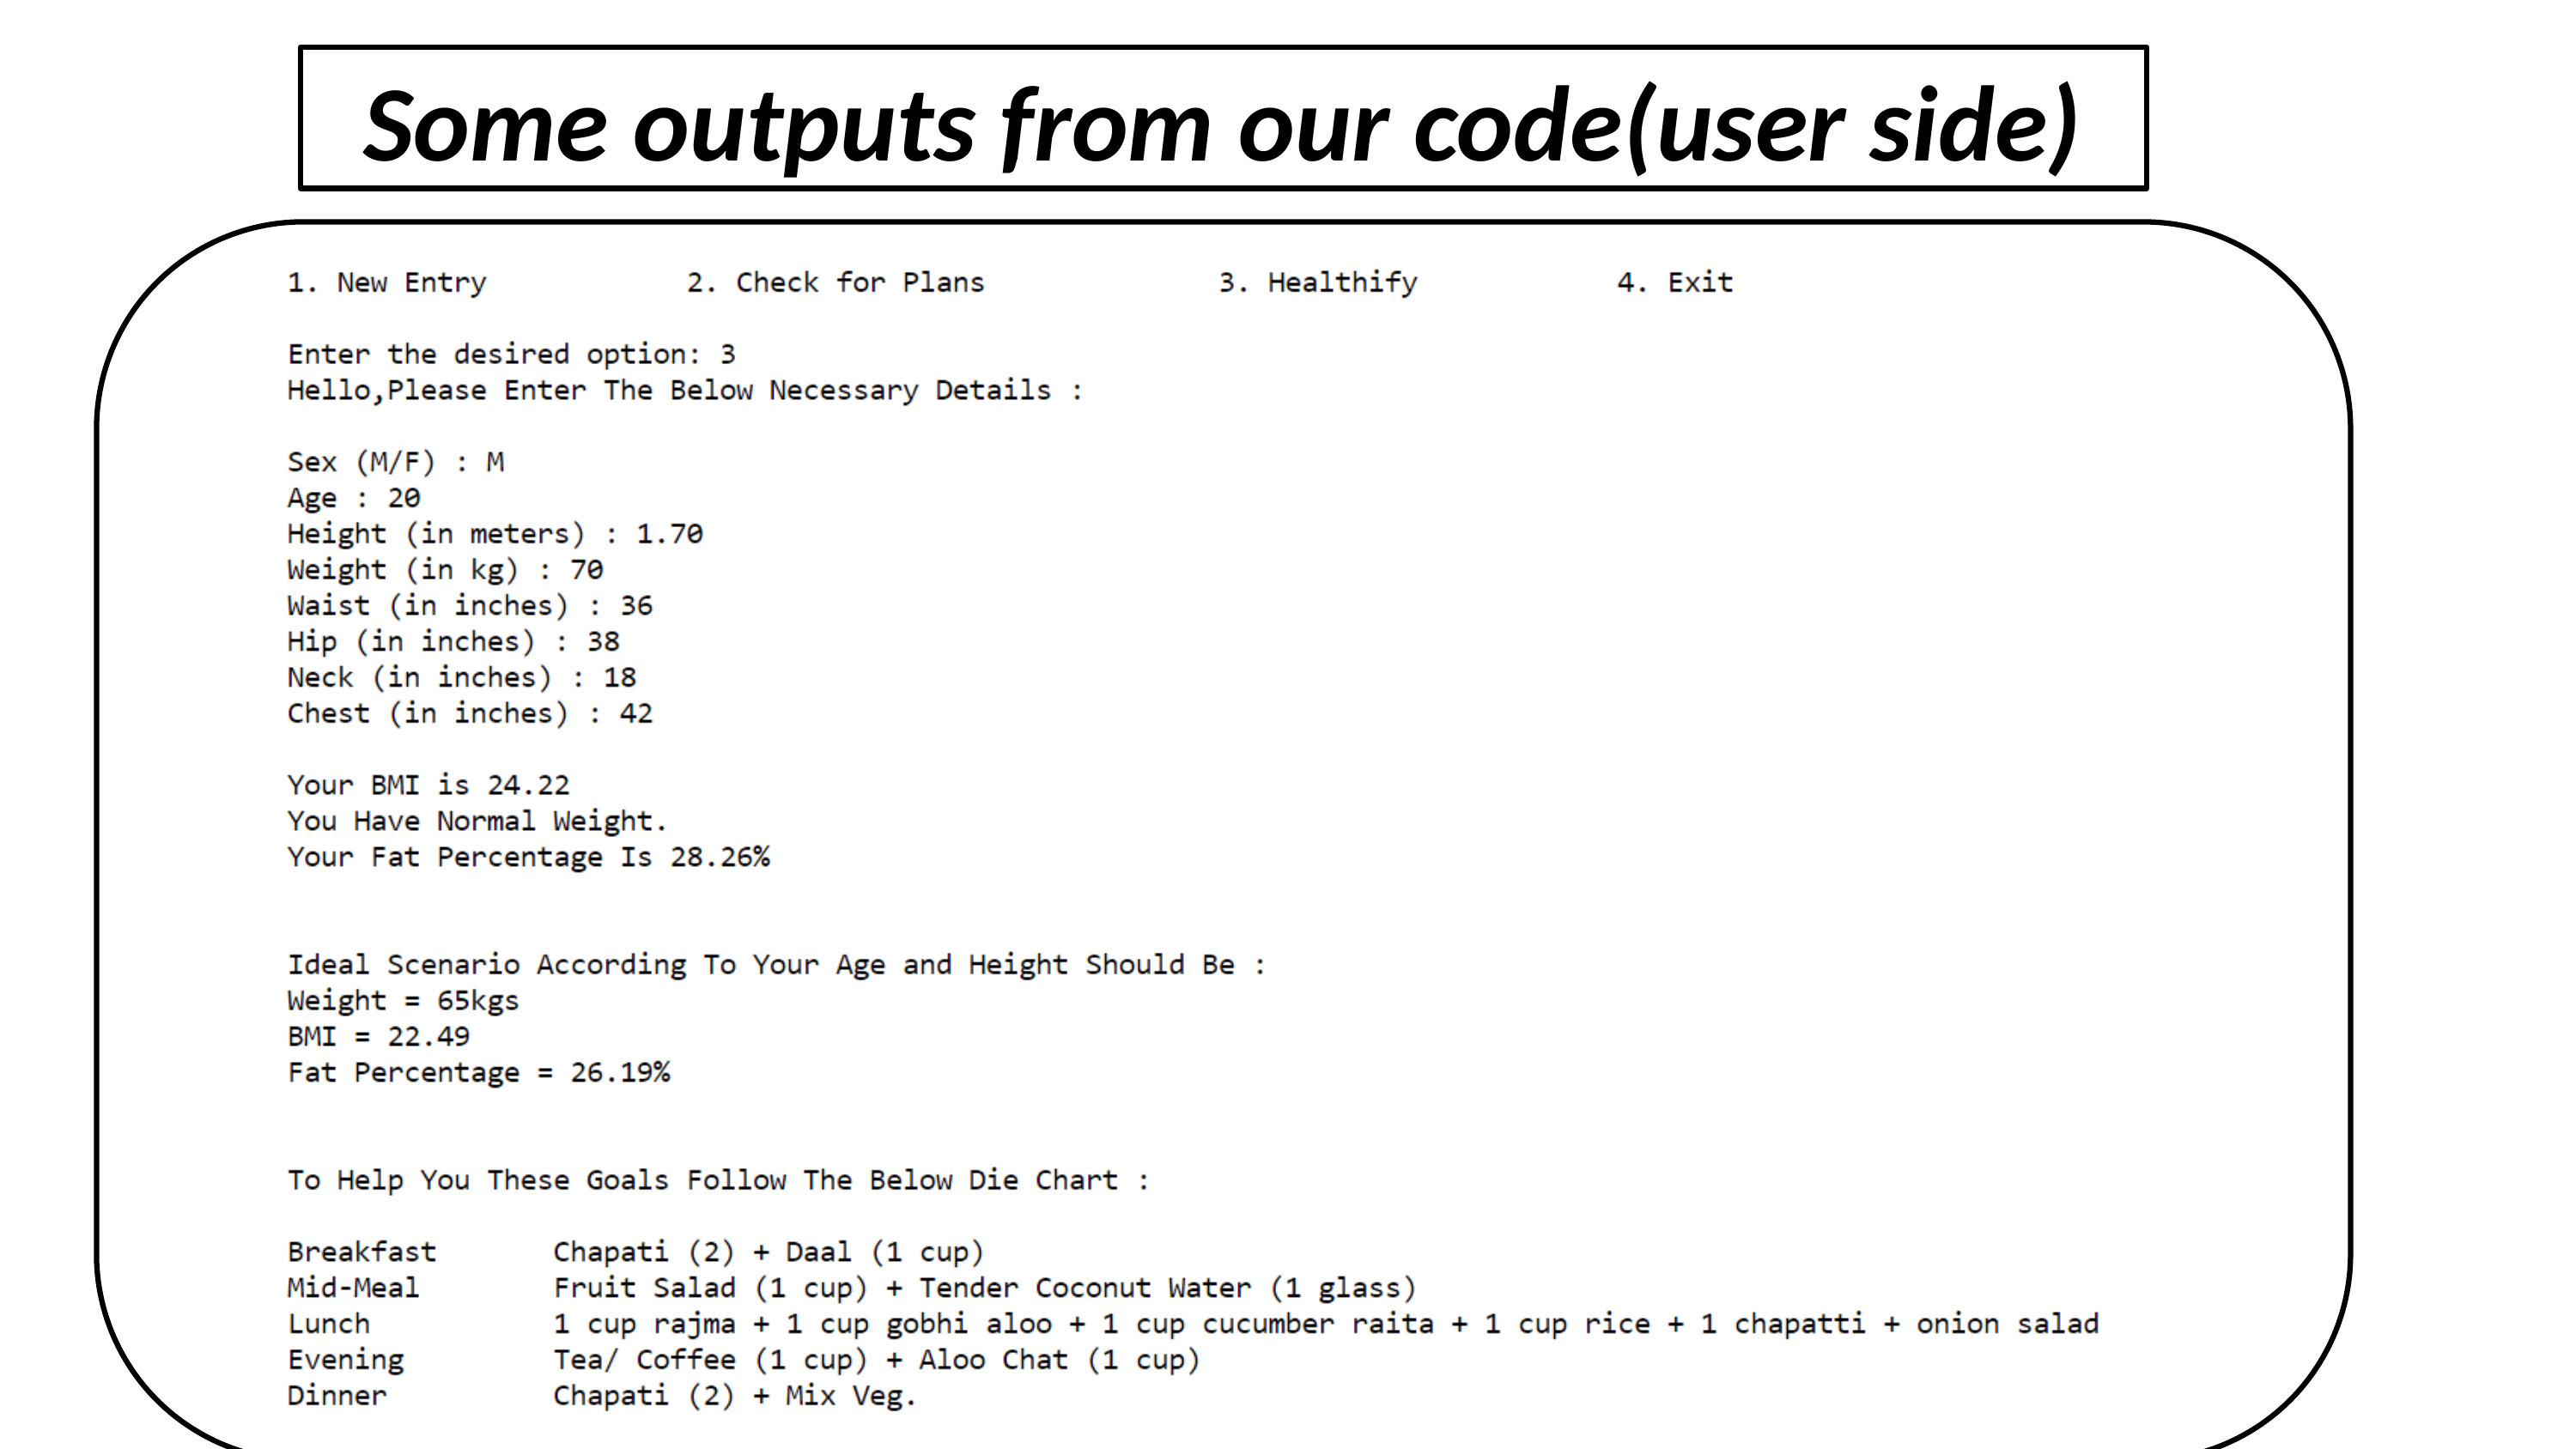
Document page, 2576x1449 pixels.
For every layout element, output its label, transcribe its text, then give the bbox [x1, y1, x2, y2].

picture [268, 253, 2115, 1429]
text_box Some outputs from our code(user side) [299, 45, 2148, 190]
text_box [94, 220, 2353, 1449]
